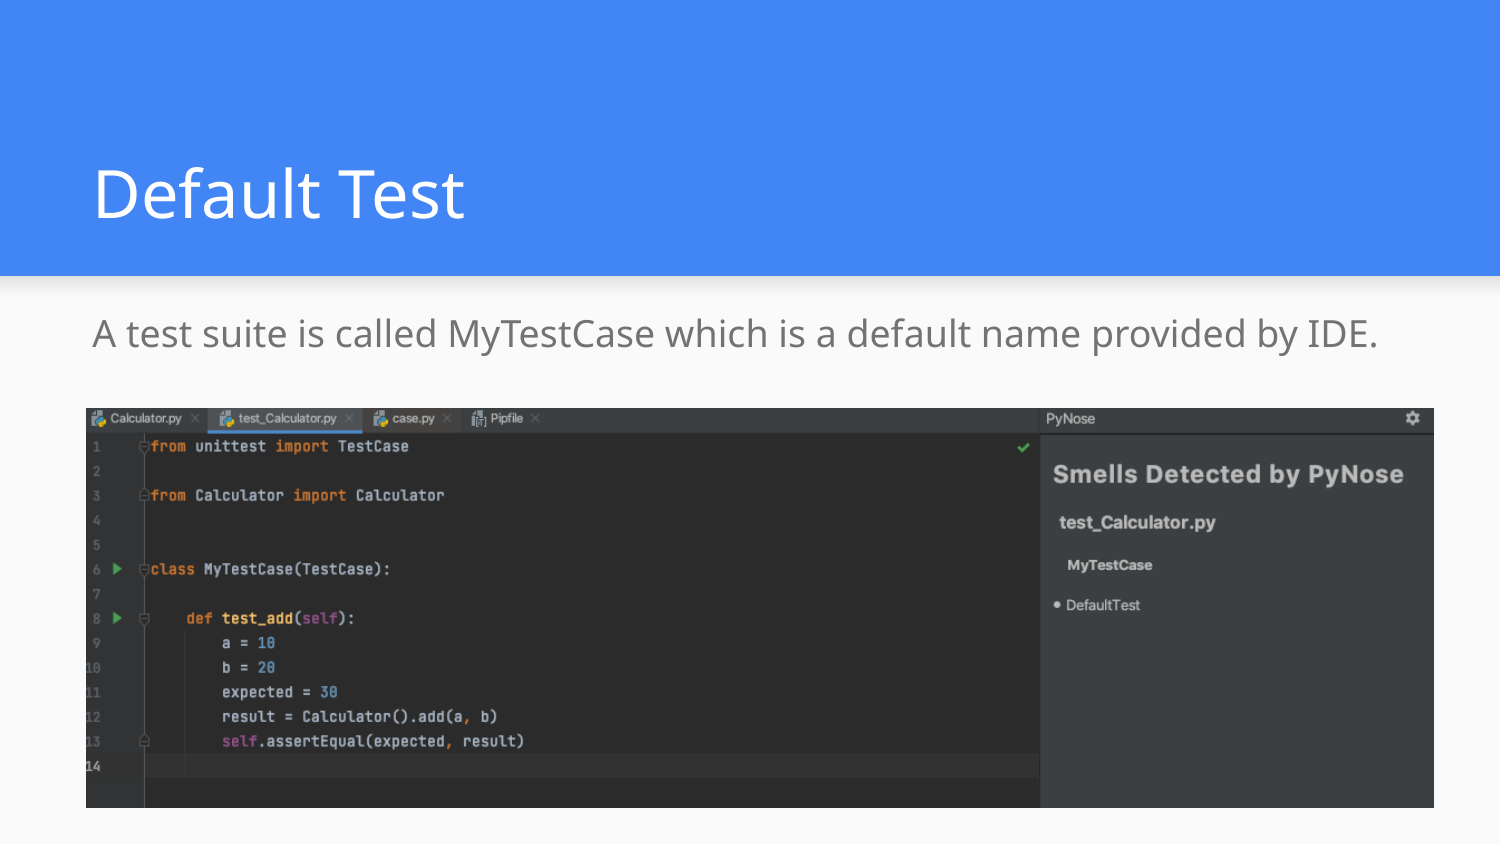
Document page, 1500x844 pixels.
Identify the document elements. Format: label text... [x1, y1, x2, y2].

picture [86, 408, 1434, 808]
title Default Test [77, 121, 1427, 248]
list A test suite is called MyTestCase which is a default name provided by IDE. [77, 287, 1427, 395]
